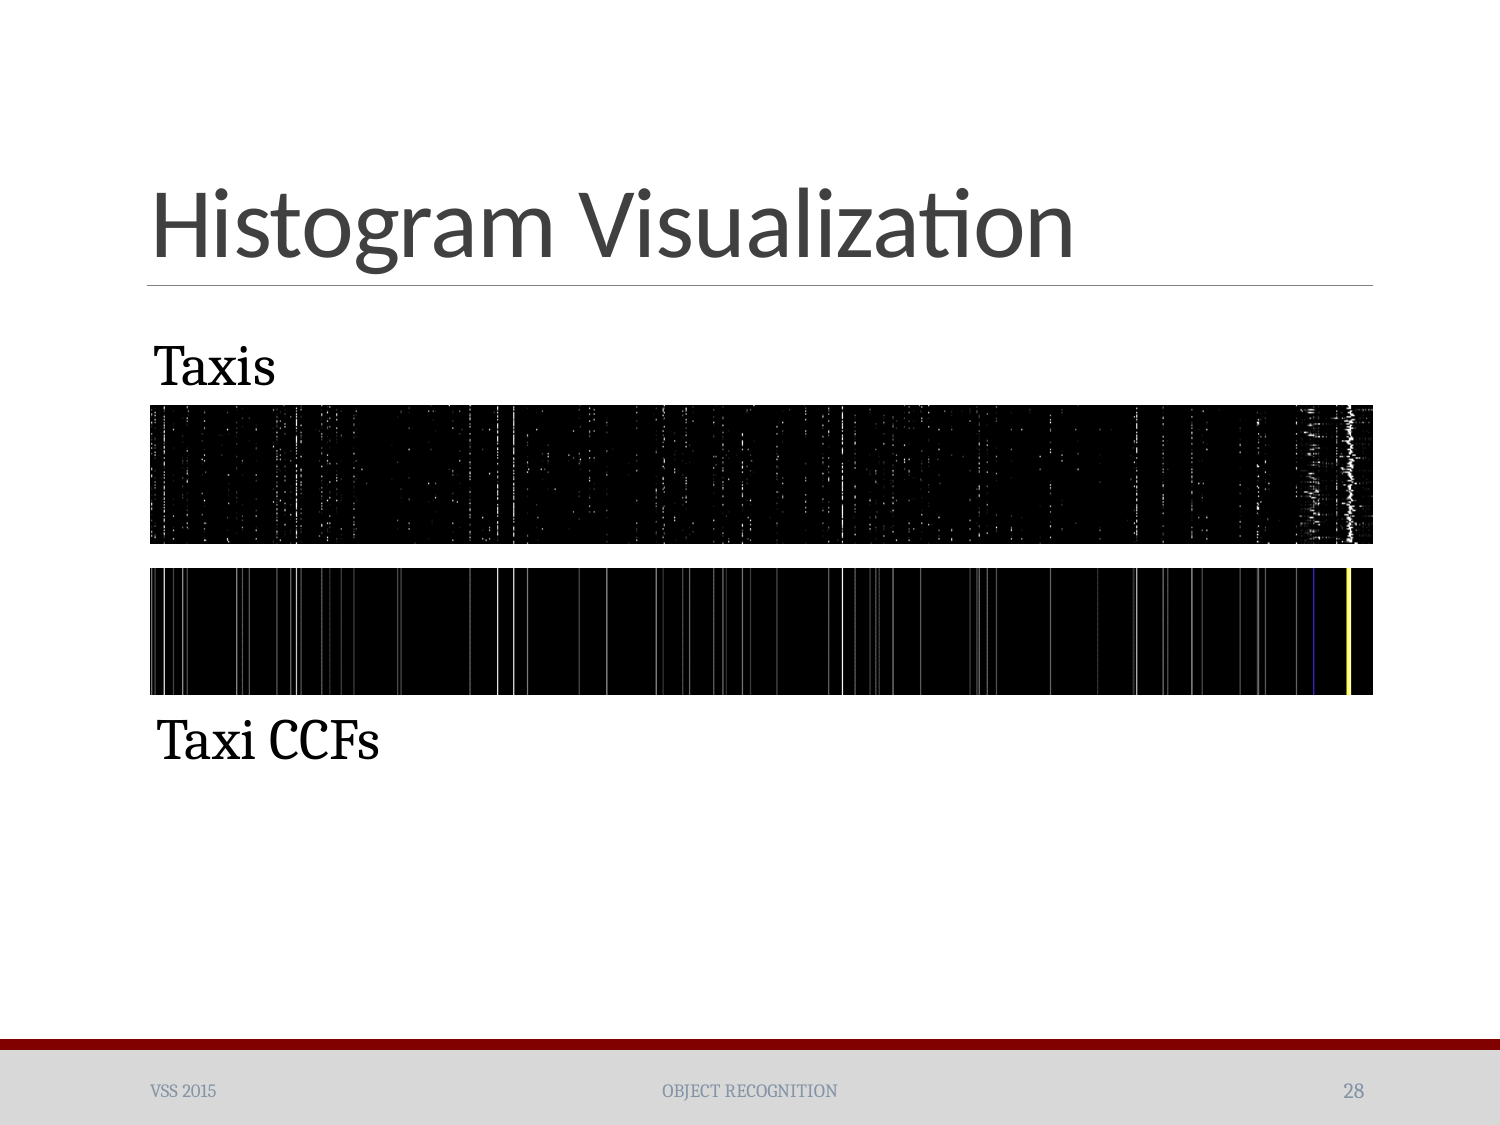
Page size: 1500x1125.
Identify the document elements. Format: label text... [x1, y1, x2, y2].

footer Object recognition [453, 1059, 1047, 1120]
slide_number 28 [1218, 1059, 1380, 1120]
text_box Taxis [138, 319, 291, 405]
title Histogram Visualization [135, 47, 1373, 285]
text_box Taxi CCFs [142, 694, 396, 779]
slide_number VSS 2015 [135, 1059, 440, 1120]
picture [149, 567, 1373, 695]
picture [149, 405, 1373, 545]
